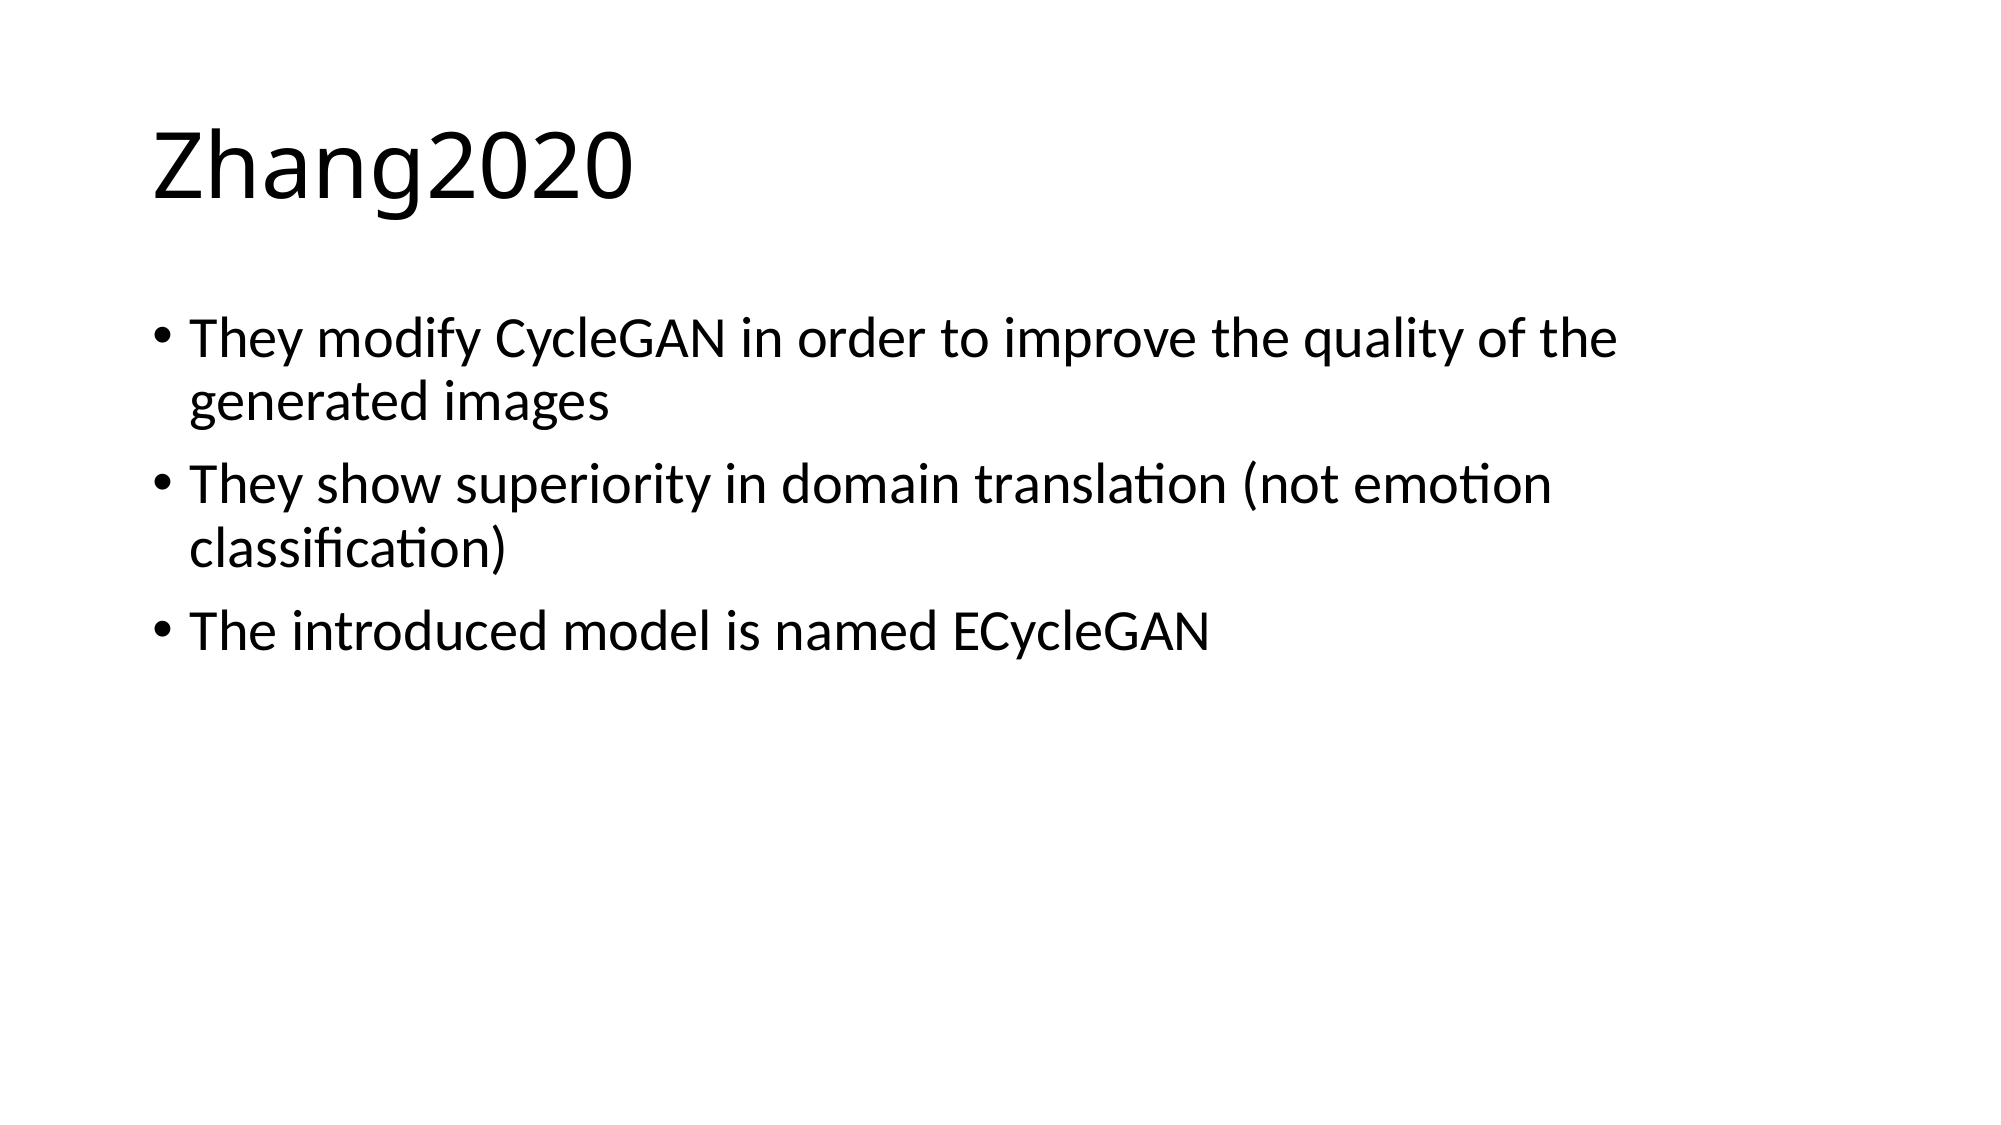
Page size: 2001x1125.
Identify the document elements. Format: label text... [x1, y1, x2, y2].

list They modify CycleGAN in order to improve the quality of the generated images They show superiority in domain translation (not emotion classification) The introduced model is named ECycleGAN [137, 299, 1863, 1014]
title Zhang2020 [137, 59, 1863, 278]
